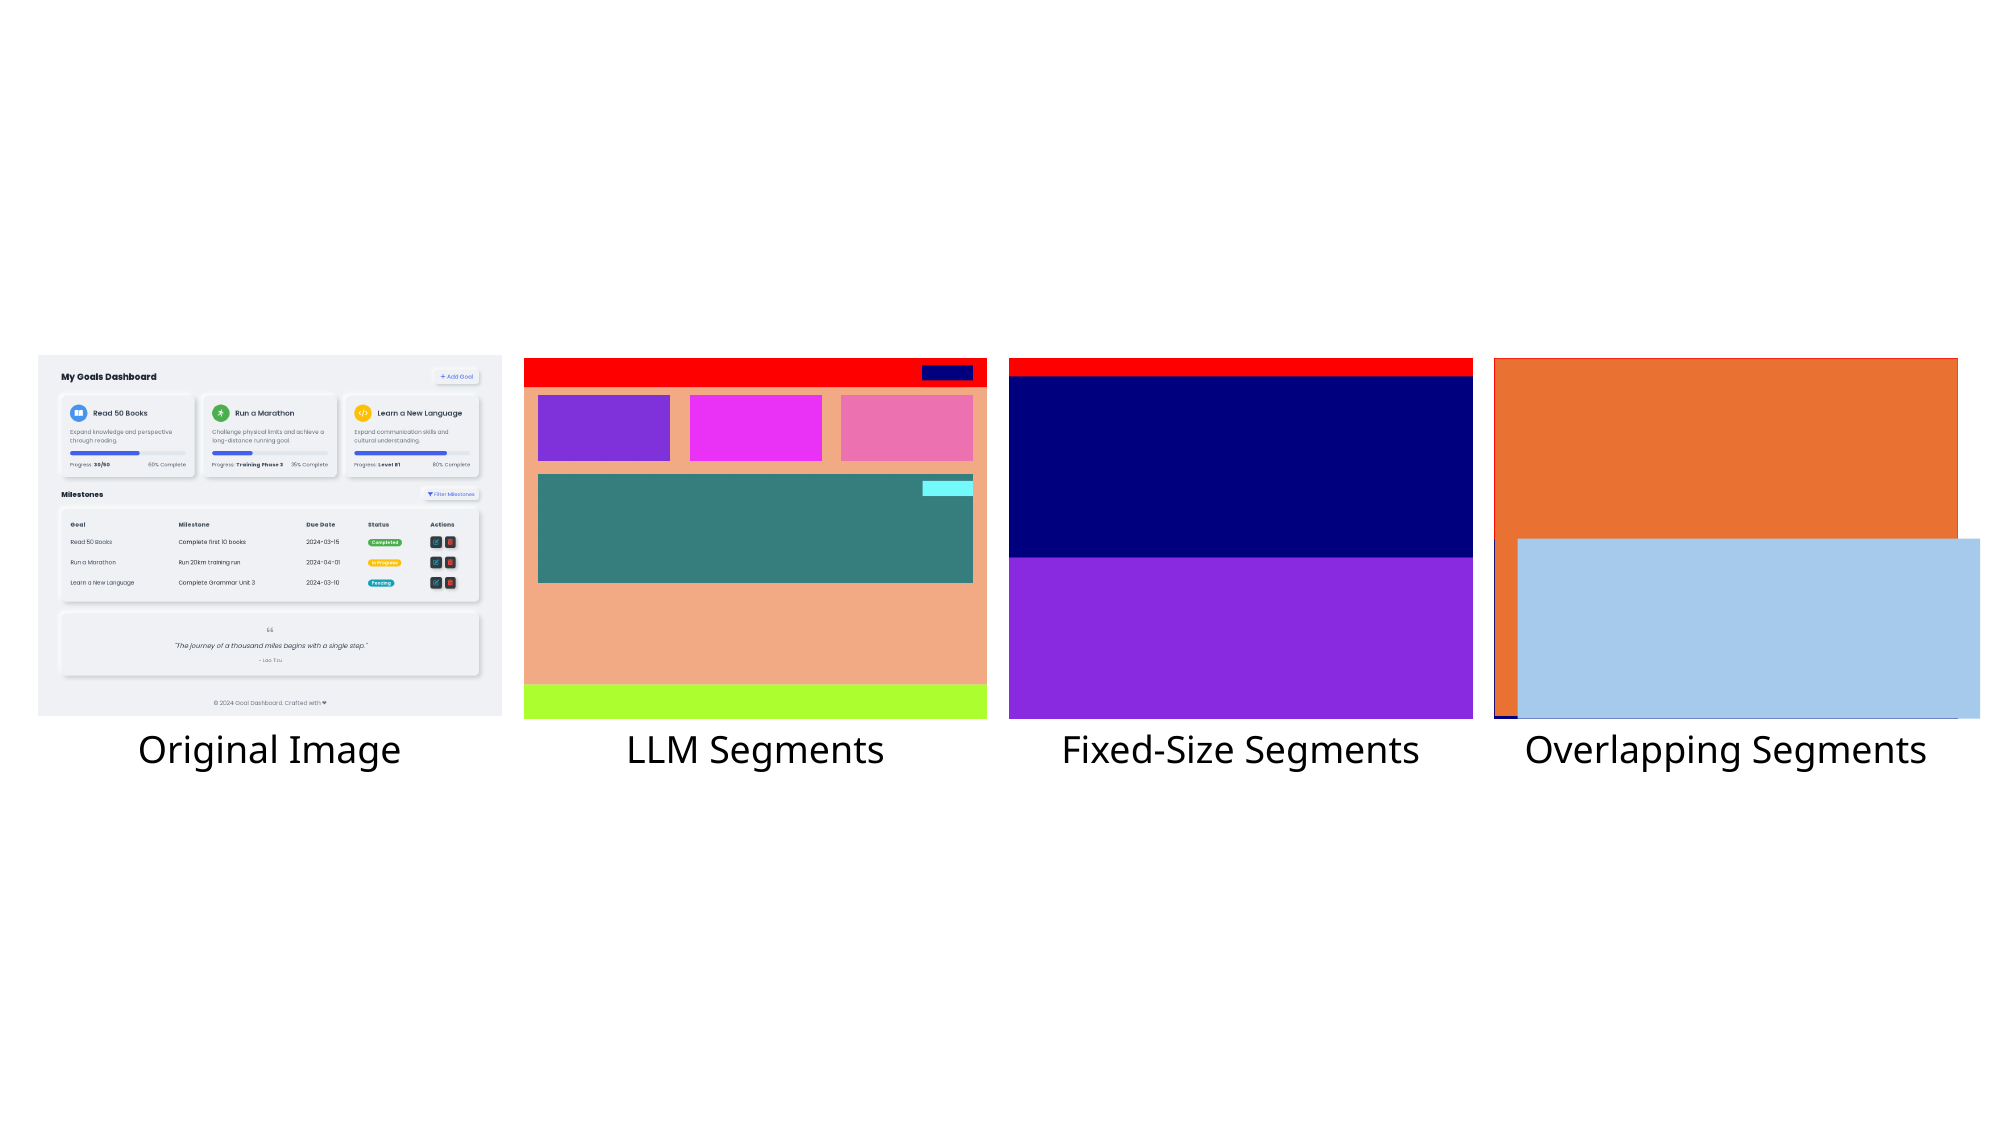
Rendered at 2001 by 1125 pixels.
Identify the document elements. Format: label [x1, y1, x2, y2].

text_box [37, 355, 1981, 780]
